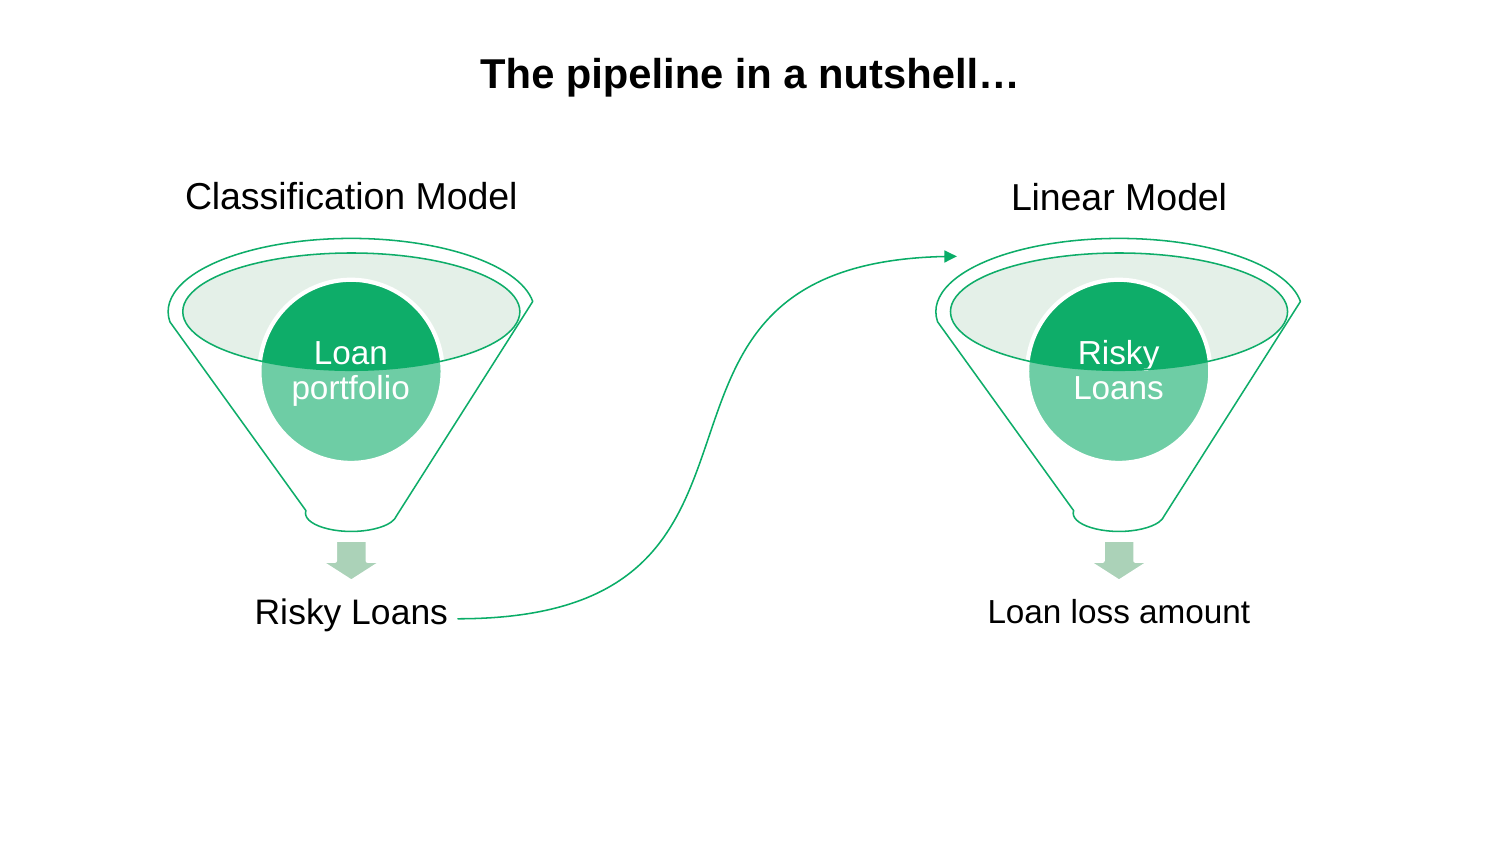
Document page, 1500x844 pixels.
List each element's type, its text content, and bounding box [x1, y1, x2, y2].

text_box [65, 235, 637, 655]
text_box Linear Model [927, 165, 1311, 225]
text_box The pipeline in a nutshell… [291, 39, 1209, 105]
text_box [457, 256, 828, 619]
text_box Classification Model [159, 164, 544, 224]
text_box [833, 235, 1405, 655]
